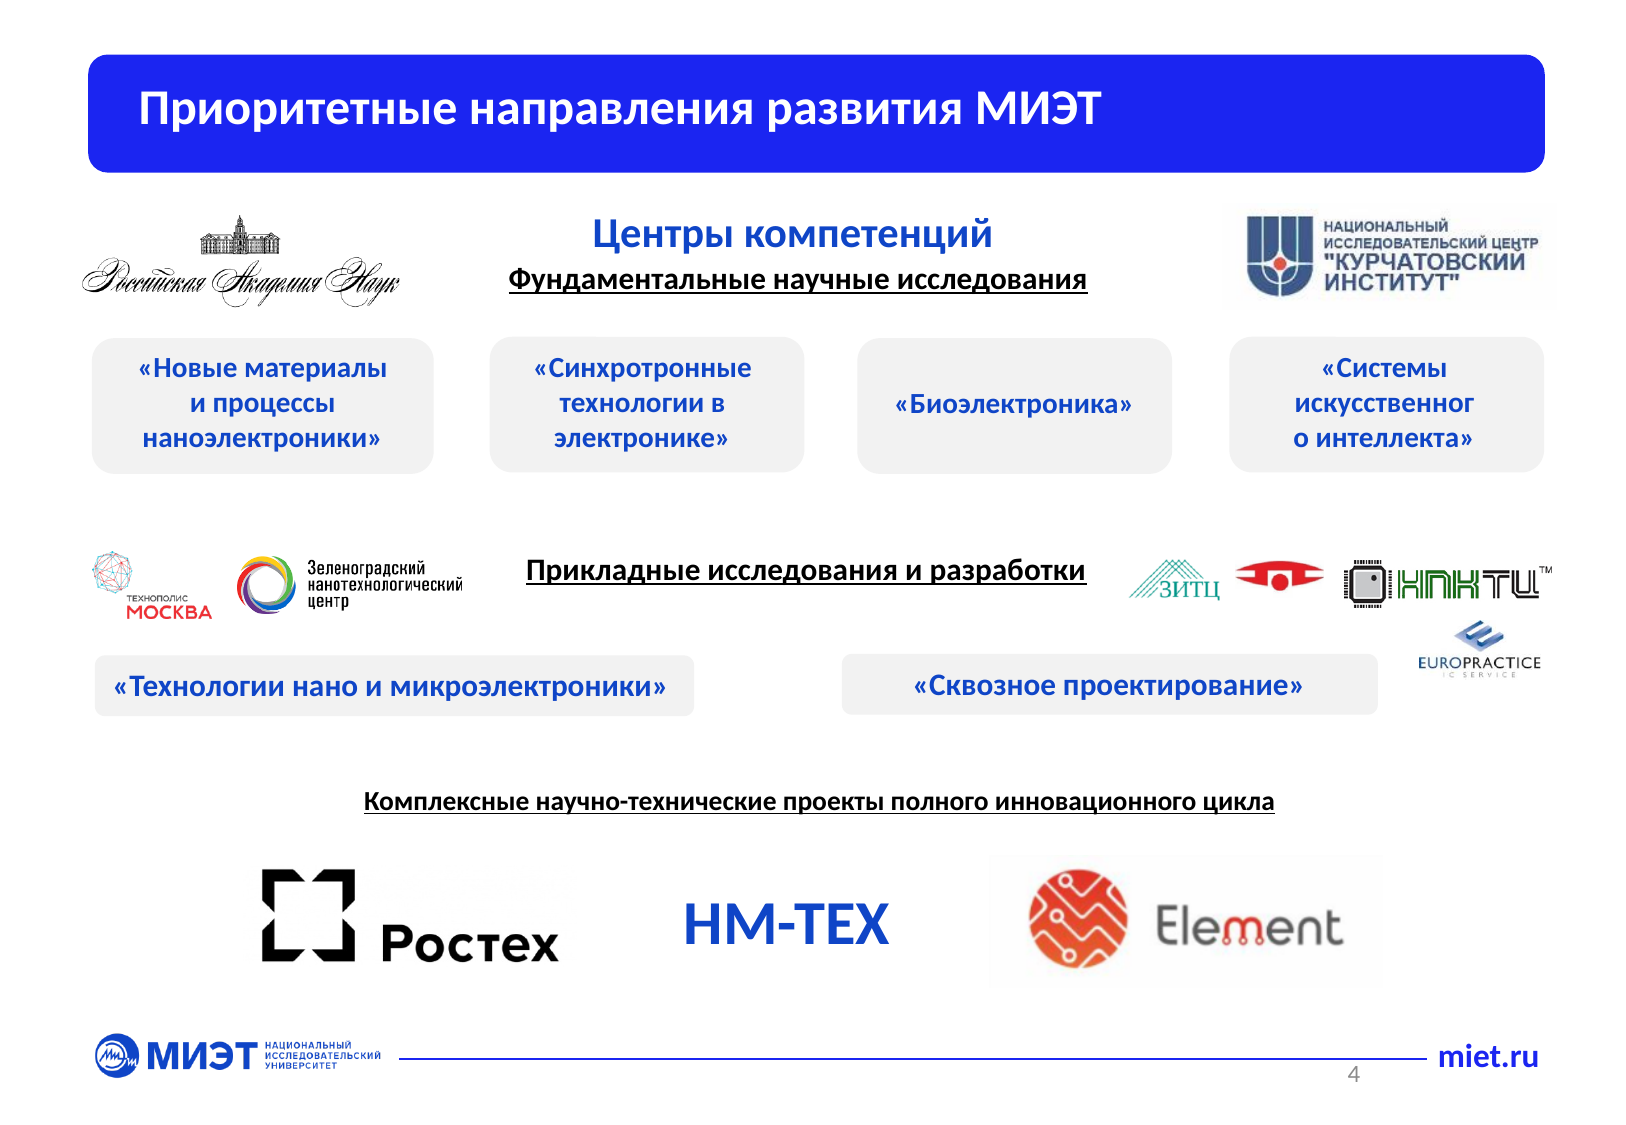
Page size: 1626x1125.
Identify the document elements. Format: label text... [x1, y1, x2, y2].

text_box [92, 653, 697, 719]
picture [91, 1018, 385, 1095]
text_box «Технологии нано и микроэлектроники» [94, 657, 689, 711]
text_box Прикладные исследования и разработки [480, 541, 1122, 602]
picture [1418, 620, 1541, 680]
picture [988, 854, 1384, 988]
picture [1344, 559, 1552, 608]
text_box [487, 334, 807, 475]
text_box [89, 336, 436, 476]
text_box Центры компетенций [588, 203, 1014, 269]
text_box [86, 52, 1547, 175]
picture [1222, 203, 1557, 311]
text_box Фундаментальные научные исследования [493, 250, 1108, 304]
text_box «Сквозное проектирование» [878, 656, 1340, 710]
text_box Приоритетные направления развития МИЭТ [127, 78, 1415, 140]
text_box Комплексные научно-технические проекты полного инновационного цикла [302, 775, 1352, 851]
picture [79, 215, 400, 309]
text_box «Системы искусственного интеллекта» [1271, 341, 1497, 461]
text_box [855, 336, 1175, 476]
text_box [1227, 334, 1547, 475]
picture [1234, 530, 1324, 621]
text_box НМ-ТЕХ [645, 874, 929, 965]
slide_number 4 [1164, 1042, 1544, 1103]
text_box [839, 651, 1380, 717]
text_box «Биоэлектроника» [873, 376, 1156, 427]
picture [1127, 537, 1221, 631]
text_box miet.ru [1426, 1035, 1557, 1080]
picture [237, 556, 463, 614]
picture [92, 551, 212, 620]
picture [243, 865, 577, 968]
text_box «Новые материалы и процессы наноэлектроники» [115, 341, 411, 461]
text_box «Синхротронные технологии в электронике» [506, 341, 779, 461]
